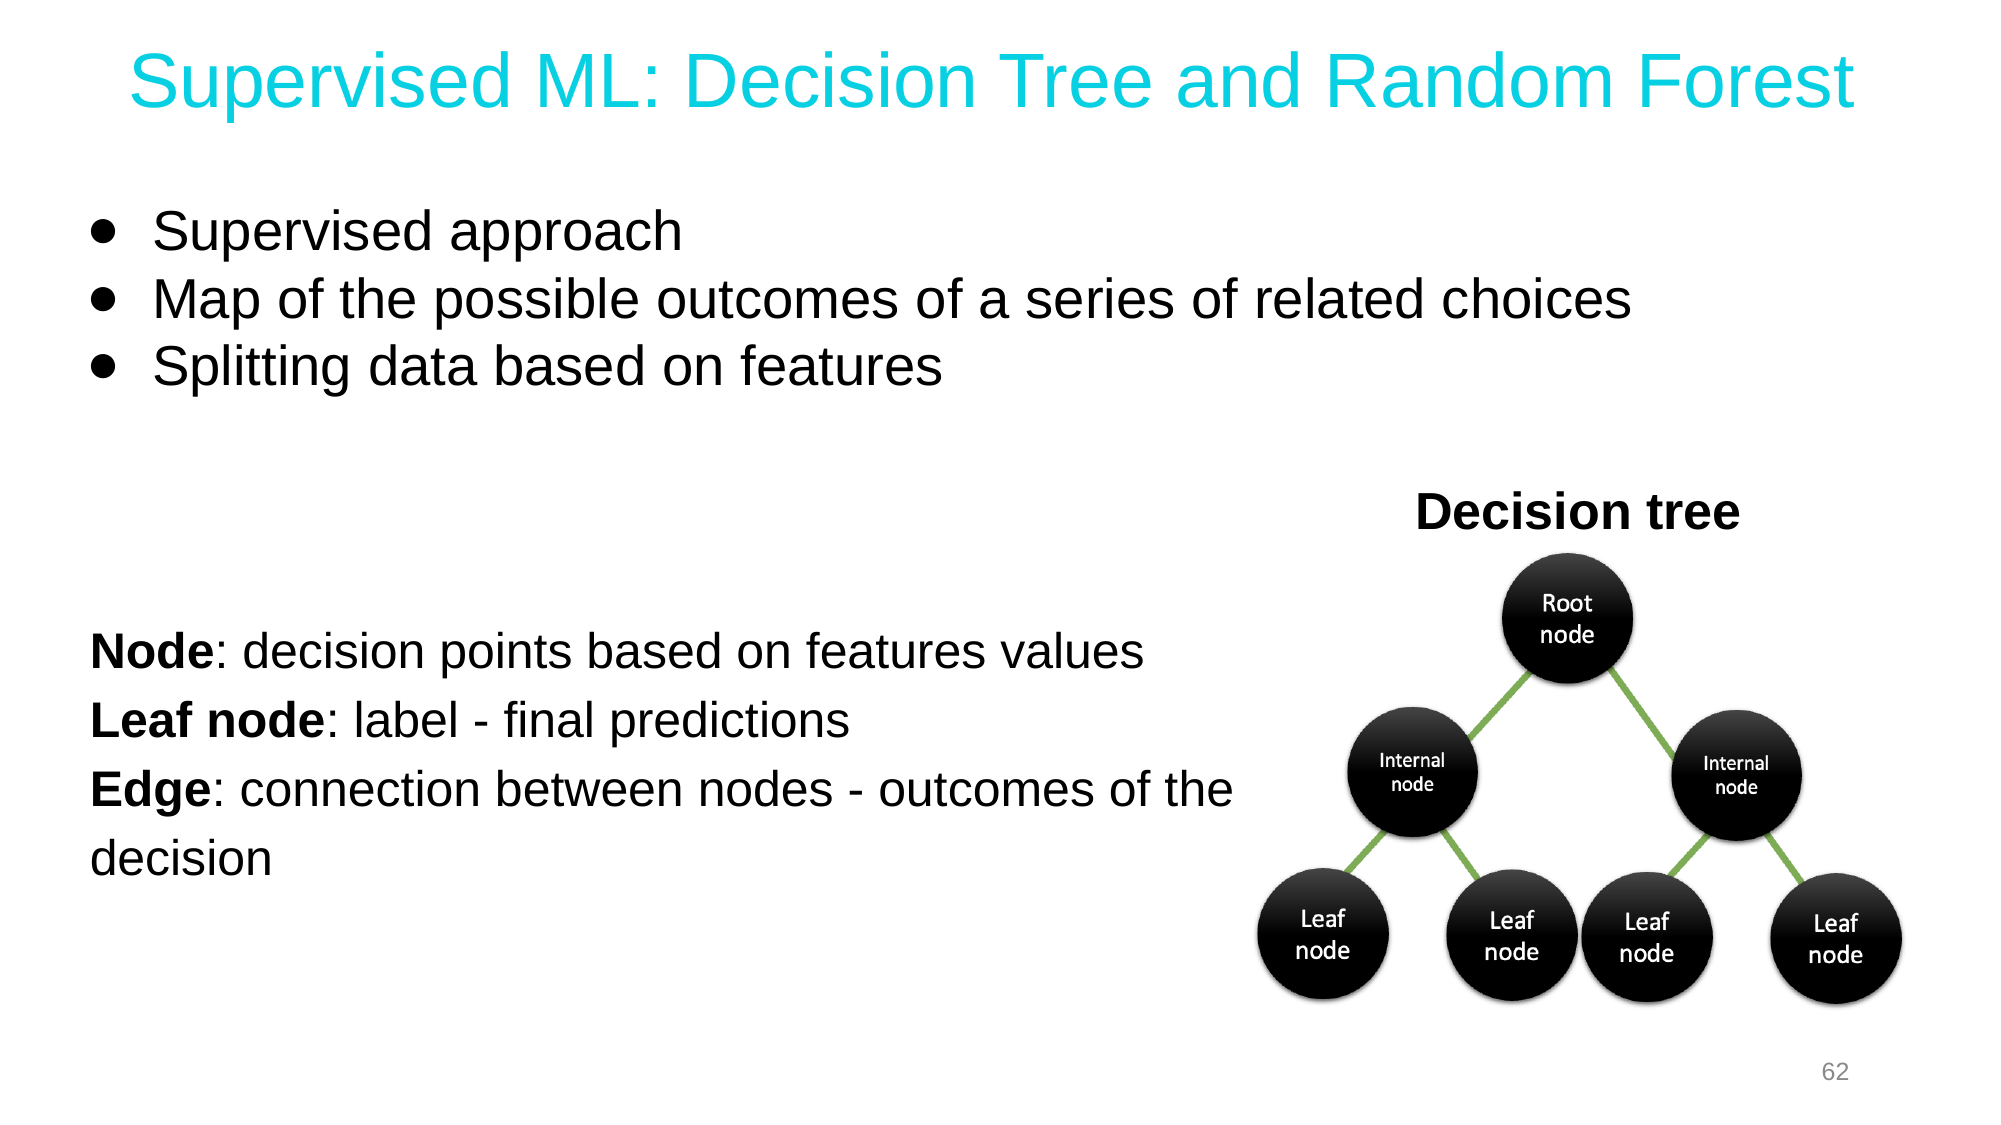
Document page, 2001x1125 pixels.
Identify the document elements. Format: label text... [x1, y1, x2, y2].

text_box Decision tree [1400, 462, 1893, 509]
title Supervised ML: Decision Tree and Random Forest [0, 28, 2000, 219]
picture [1247, 510, 1966, 1038]
text_box Supervised approach Map of the possible outcomes of a series of related choices Splitting data based on features [62, 179, 1844, 413]
slide_number ‹#› [1498, 1054, 1998, 1125]
text_box Node: decision points based on features values Leaf node: label - final predictions Edge: connection between nodes - outcomes of the decision [74, 594, 1241, 901]
